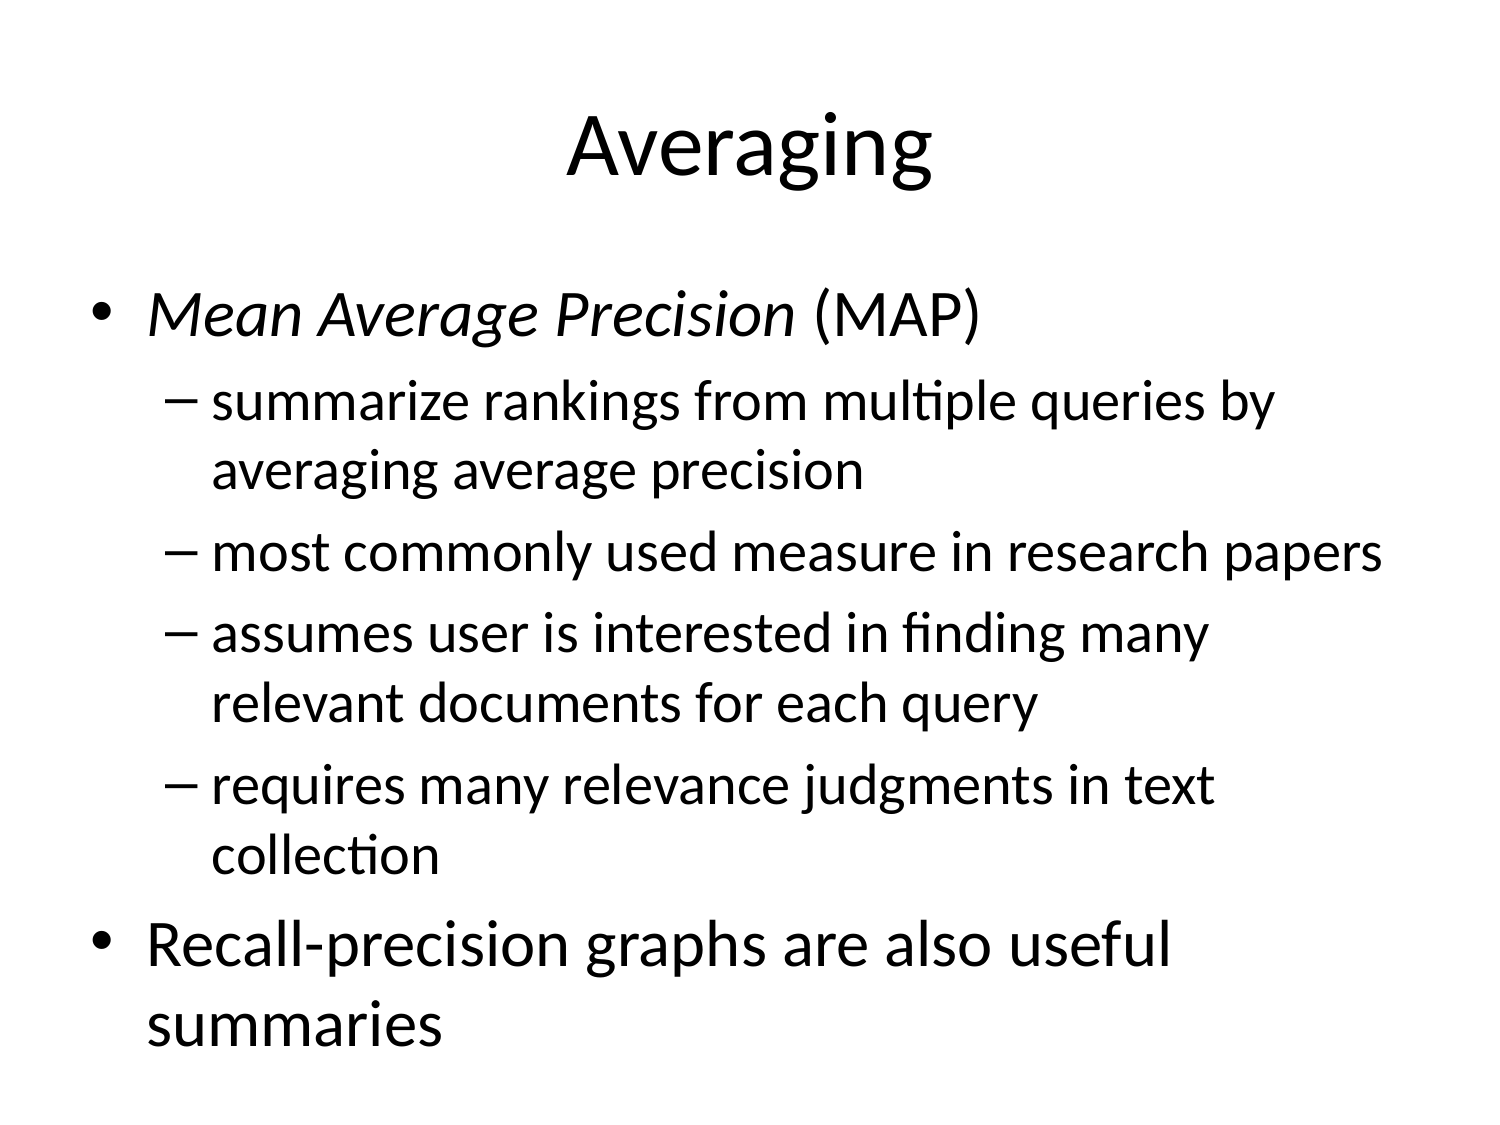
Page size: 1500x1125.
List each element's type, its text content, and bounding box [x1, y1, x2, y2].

title Averaging [75, 45, 1425, 233]
list Mean Average Precision (MAP) summarize rankings from multiple queries by averaging average precision most commonly used measure in research papers assumes user is interested in finding many relevant documents for each query requires many relevance judgments in text collection Recall-precision graphs are also useful summaries [75, 262, 1425, 1075]
